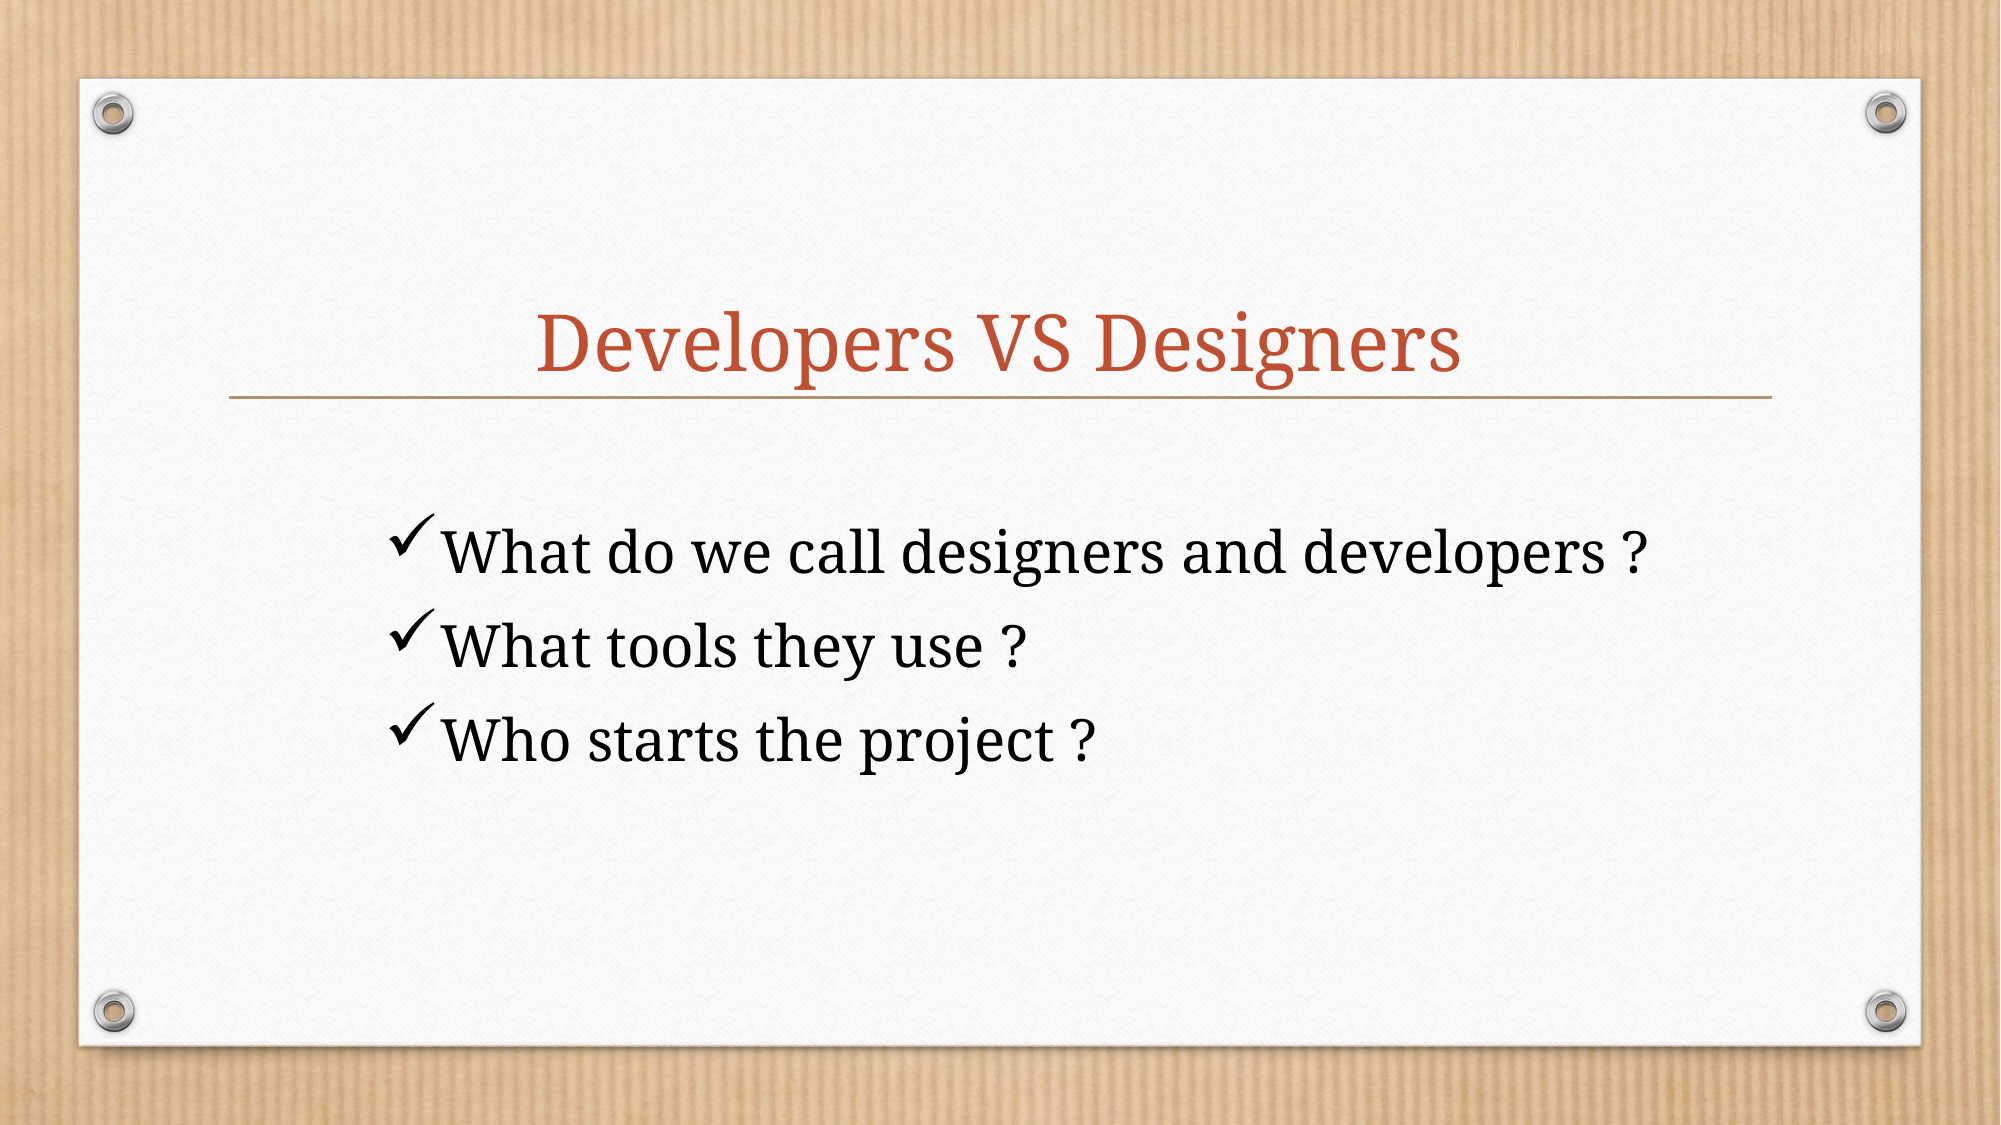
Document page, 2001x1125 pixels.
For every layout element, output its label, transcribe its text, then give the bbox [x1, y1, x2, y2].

title Developers VS Designers [294, 284, 1706, 395]
picture [0, 0, 2001, 1125]
list What do we call designers and developers ? What tools they use ? Who starts the project ? [294, 507, 1706, 893]
